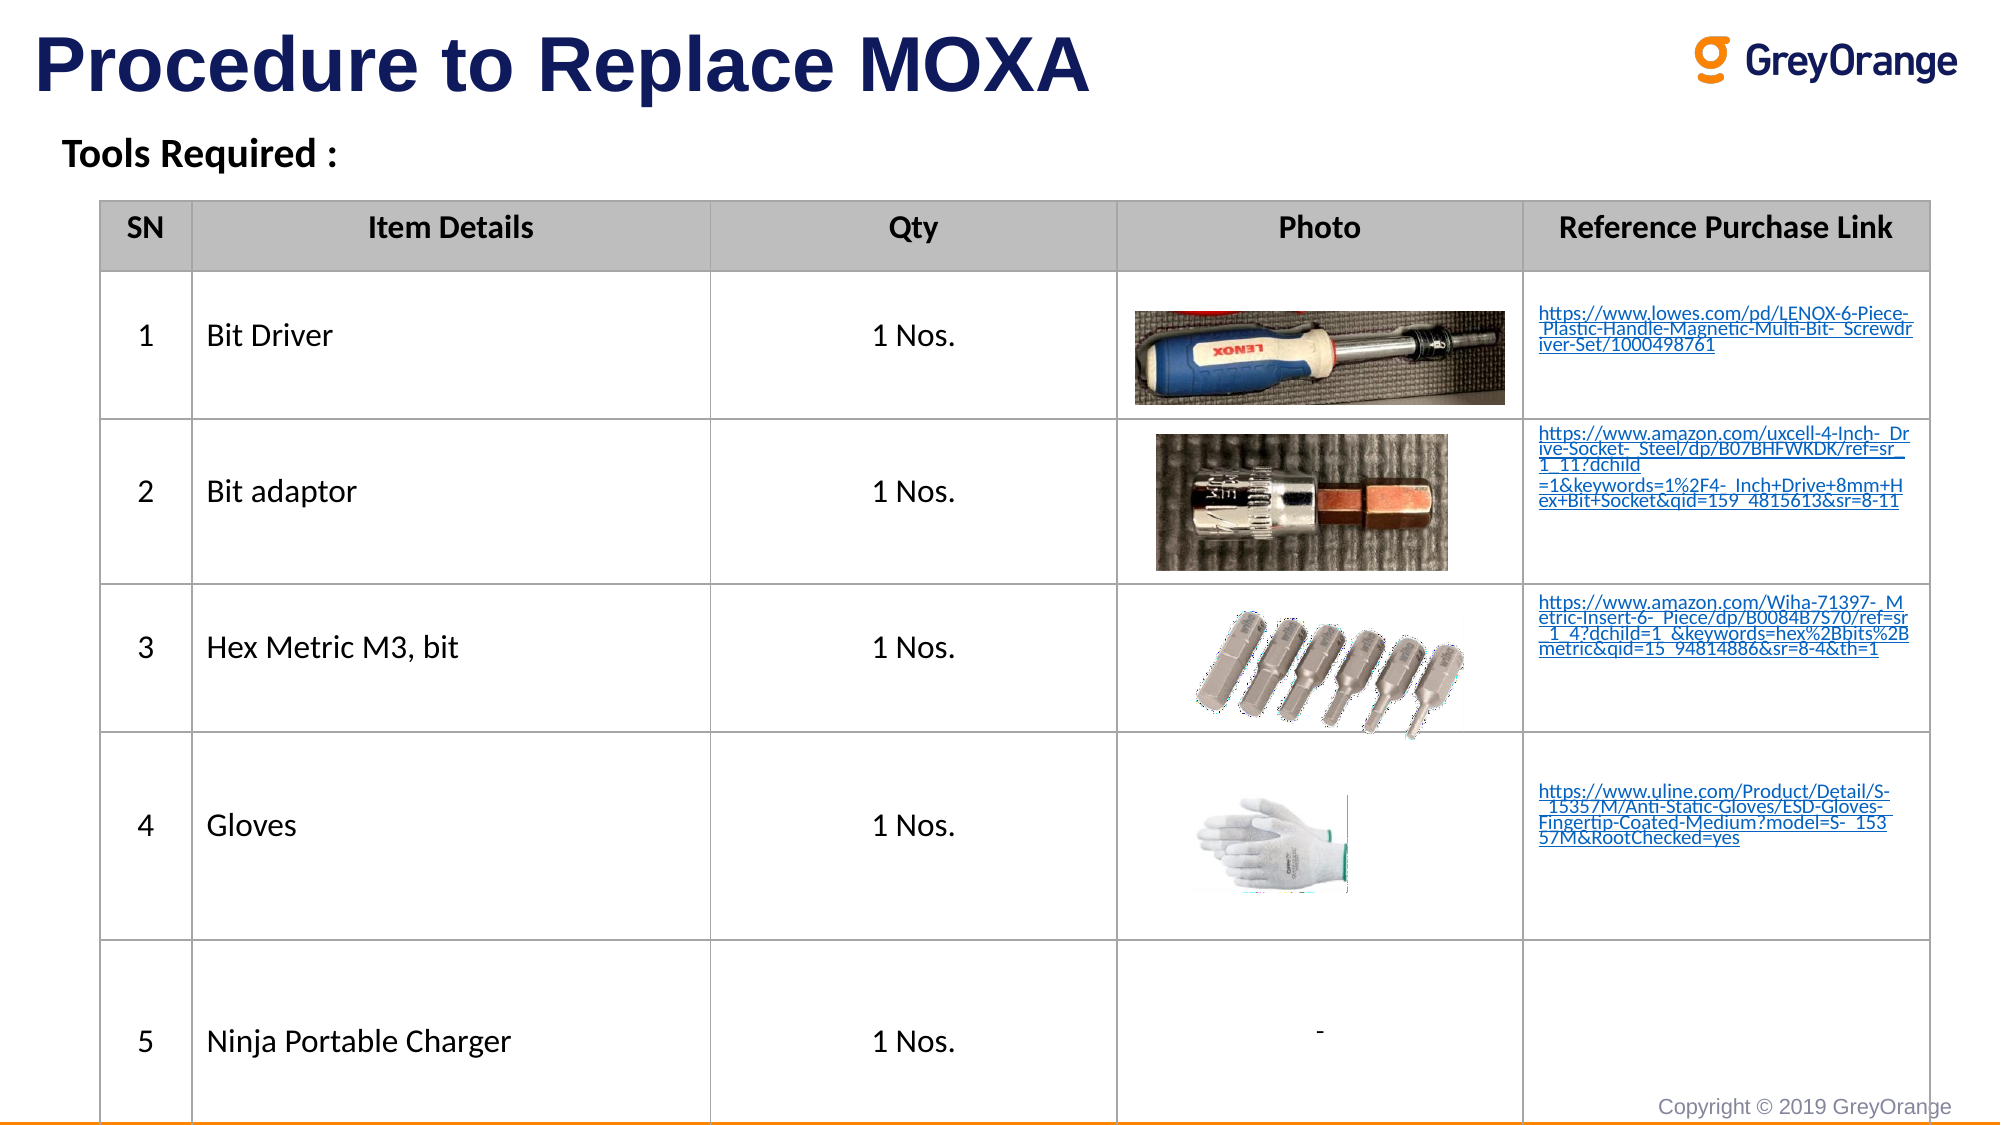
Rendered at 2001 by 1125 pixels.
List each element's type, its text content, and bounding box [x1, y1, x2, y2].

table_cell [1524, 941, 1929, 1125]
table_cell 5 [101, 941, 191, 1125]
table_cell 3 [101, 585, 191, 731]
table_header Item Details [193, 202, 710, 270]
table_cell - [1118, 941, 1522, 1125]
table_cell 1 Nos. [711, 272, 1116, 418]
picture [1134, 311, 1505, 406]
table_header Qty [711, 202, 1116, 270]
table_cell [1118, 733, 1522, 939]
footer [1684, 1095, 1961, 1125]
picture [1678, 19, 1974, 101]
table_cell Bit adaptor [193, 420, 710, 583]
table_cell Hex Metric M3, bit [193, 585, 710, 731]
table_cell 1 Nos. [711, 941, 1116, 1125]
table_cell https://www.uline.com/Product/Detail/S- 15357M/Anti-Static-Gloves/ESD-Gloves- Fingertip-Coated-Medium?model=S- 15357M&RootChecked=yes [1524, 733, 1929, 939]
table_cell Gloves [193, 733, 710, 939]
table_cell Bit Driver [193, 272, 710, 418]
table_cell Ninja Portable Charger [193, 941, 710, 1125]
table_header Photo [1118, 202, 1522, 270]
table_cell 1 Nos. [711, 585, 1116, 731]
table_cell https://www.amazon.com/Wiha-71397- Metric-Insert-6- Piece/dp/B0084B7S70/ref=sr_1_4?dchild=1 &keywords=hex%2Bbits%2Bmetric&qid=15 94814886&sr=8-4&th=1 [1524, 585, 1929, 731]
text_box Procedure to Replace MOXA [19, 30, 1931, 115]
table_cell 1 [101, 272, 191, 418]
table_cell https://www.lowes.com/pd/LENOX-6-Piece- Plastic-Handle-Magnetic-Multi-Bit- Screwdriver-Set/1000498761 [1524, 272, 1929, 418]
table_cell [1118, 420, 1522, 583]
text_box Tools Required : [59, 123, 340, 176]
table_cell 1 Nos. [711, 420, 1116, 583]
table_header SN [101, 202, 191, 270]
picture [1193, 795, 1349, 893]
table_cell 4 [101, 733, 191, 939]
table_cell [1118, 272, 1522, 418]
picture [1196, 611, 1464, 740]
table_cell https://www.amazon.com/uxcell-4-Inch- Drive-Socket- Steel/dp/B07BHFWKDK/ref=sr_1_11?dchild =1&keywords=1%2F4- Inch+Drive+8mm+Hex+Bit+Socket&qid=159 4815613&sr=8-11 [1524, 420, 1929, 583]
table_cell [1118, 585, 1522, 731]
picture [1156, 434, 1448, 571]
table_cell 1 Nos. [711, 733, 1116, 939]
table_header Reference Purchase Link [1524, 202, 1929, 270]
table_cell 2 [101, 420, 191, 583]
